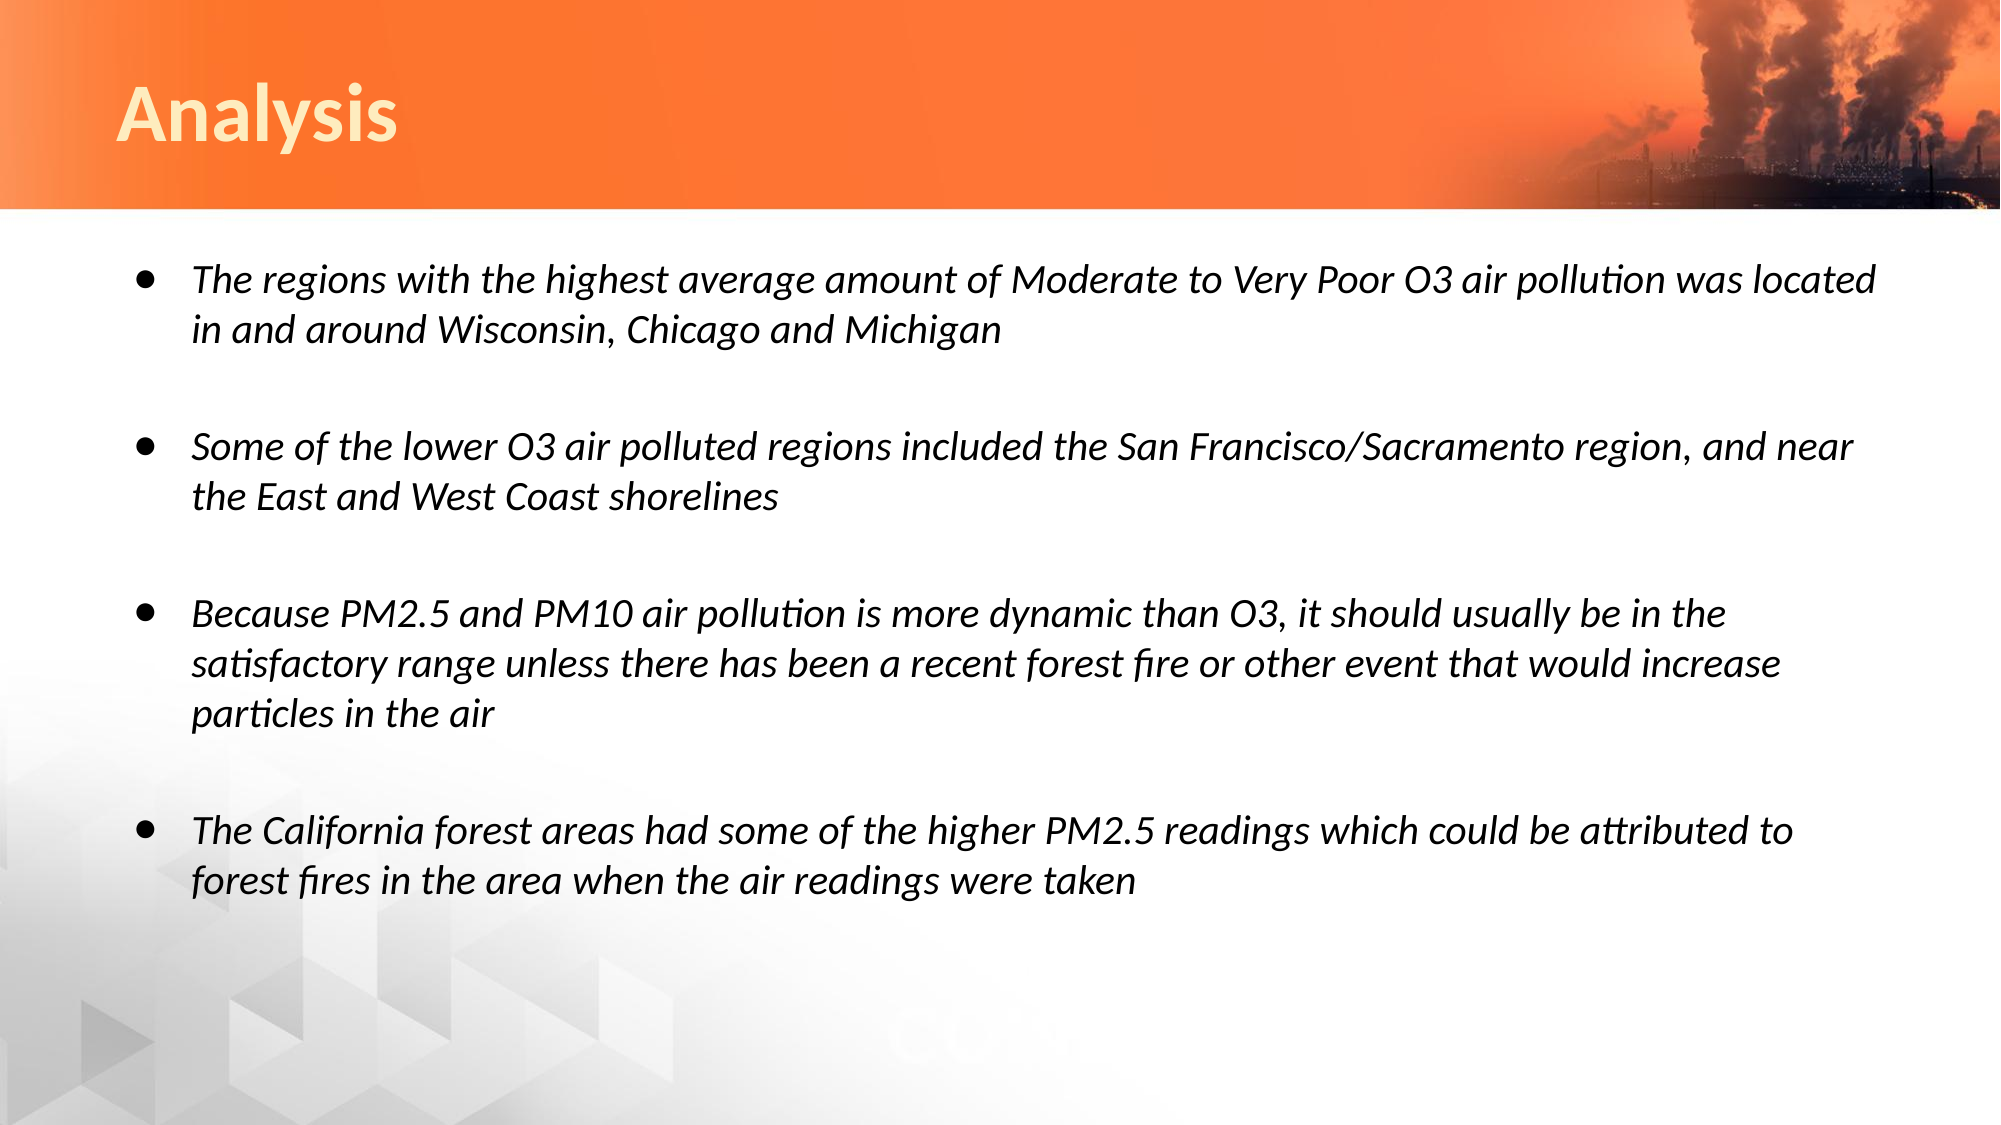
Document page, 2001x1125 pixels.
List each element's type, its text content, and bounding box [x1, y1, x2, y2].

title Analysis [99, 42, 1900, 174]
picture [0, 0, 2000, 1125]
list The regions with the highest average amount of Moderate to Very Poor O3 air pollution was located in and around Wisconsin, Chicago and Michigan Some of the lower O3 air polluted regions included the San Francisco/Sacramento region, and near the East and West Coast shorelines Because PM2.5 and PM10 air pollution is more dynamic than O3, it should usually be in the satisfactory range unless there has been a recent forest fire or other event that would increase particles in the air The California forest areas had some of the higher PM2.5 readings which could be attributed to forest fires in the area when the air readings were taken [99, 243, 1900, 1035]
